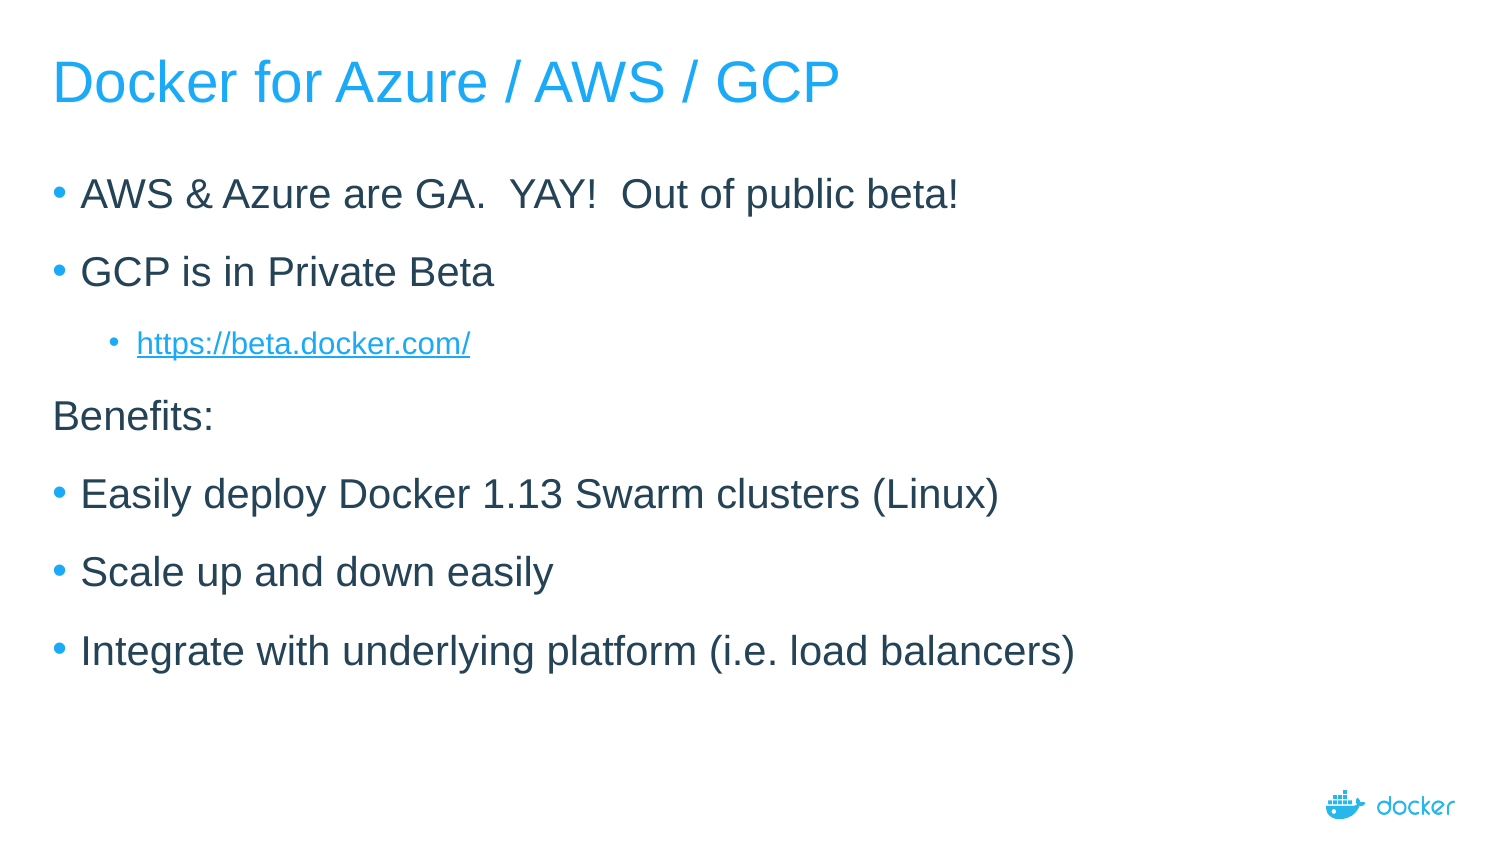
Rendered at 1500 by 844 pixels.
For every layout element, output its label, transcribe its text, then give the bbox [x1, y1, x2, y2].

title Docker for Azure / AWS / GCP [37, 44, 1463, 124]
list AWS & Azure are GA. YAY! Out of public beta! GCP is in Private Beta https://beta.docker.com/ Benefits: Easily deploy Docker 1.13 Swarm clusters (Linux) Scale up and down easily Integrate with underlying platform (i.e. load balancers) [37, 159, 1463, 760]
picture [1318, 785, 1463, 824]
